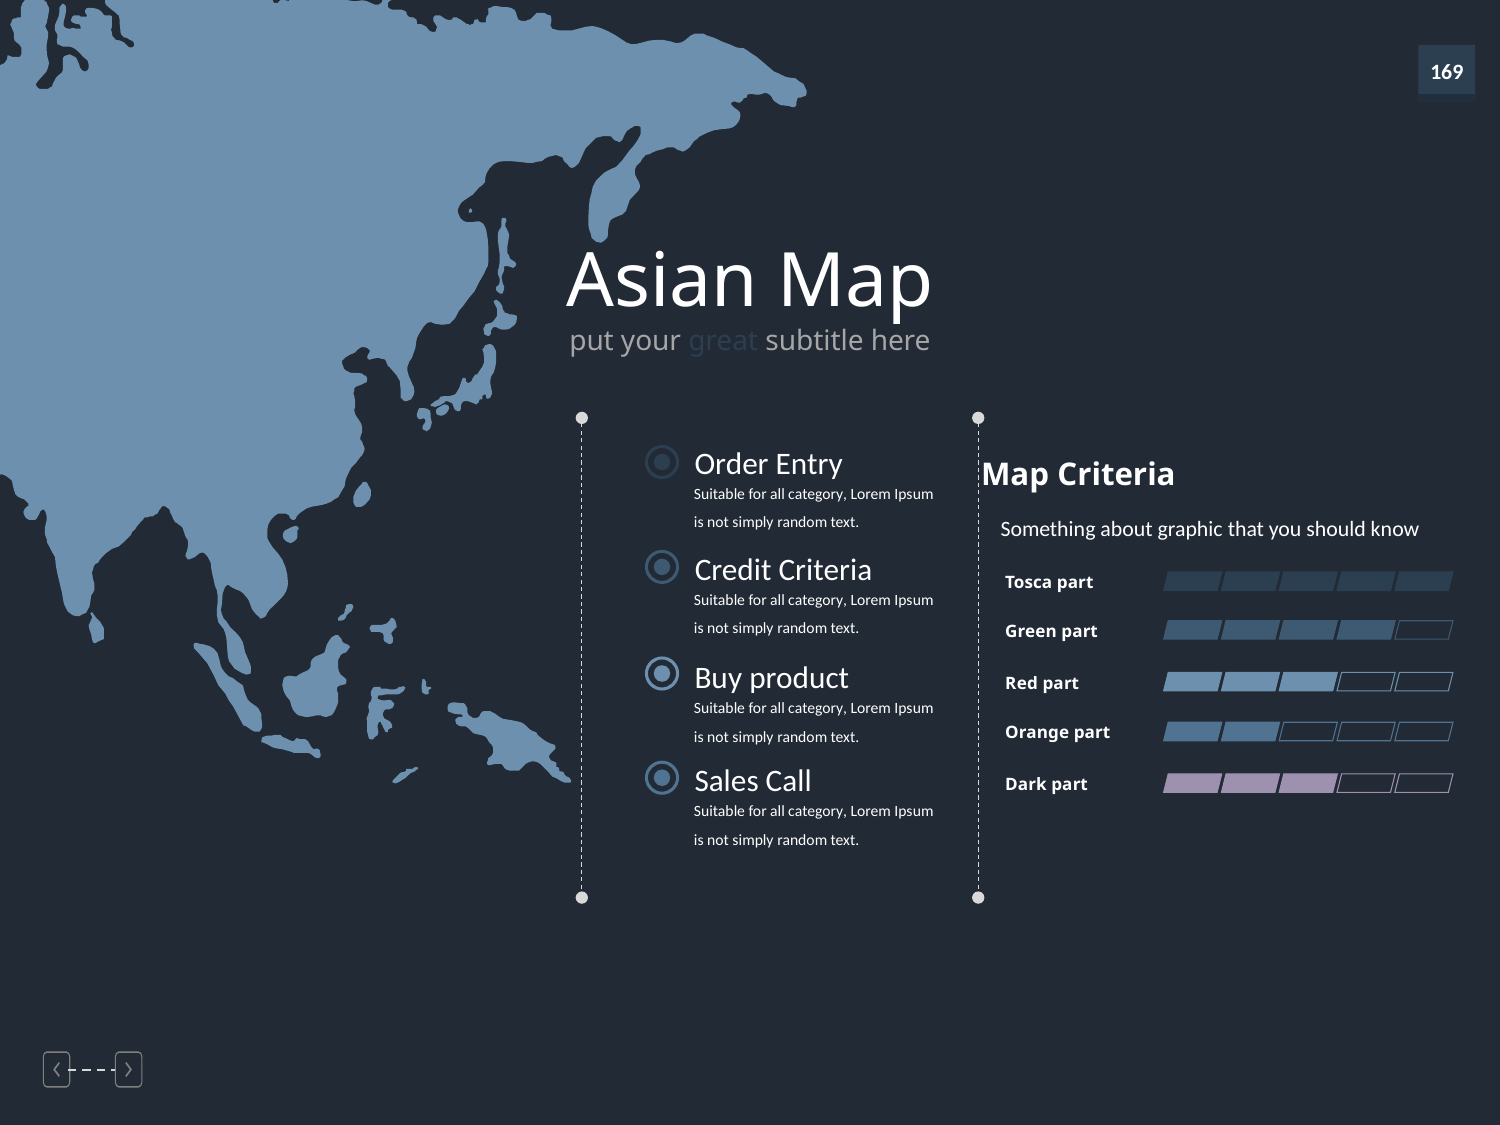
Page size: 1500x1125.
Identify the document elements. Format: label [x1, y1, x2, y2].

text_box [985, 507, 1457, 549]
text_box [0, 0, 949, 898]
text_box [990, 714, 1453, 750]
text_box [990, 612, 1453, 649]
text_box [966, 417, 1191, 898]
text_box [990, 664, 1453, 700]
text_box [990, 564, 1453, 600]
text_box [990, 766, 1453, 802]
